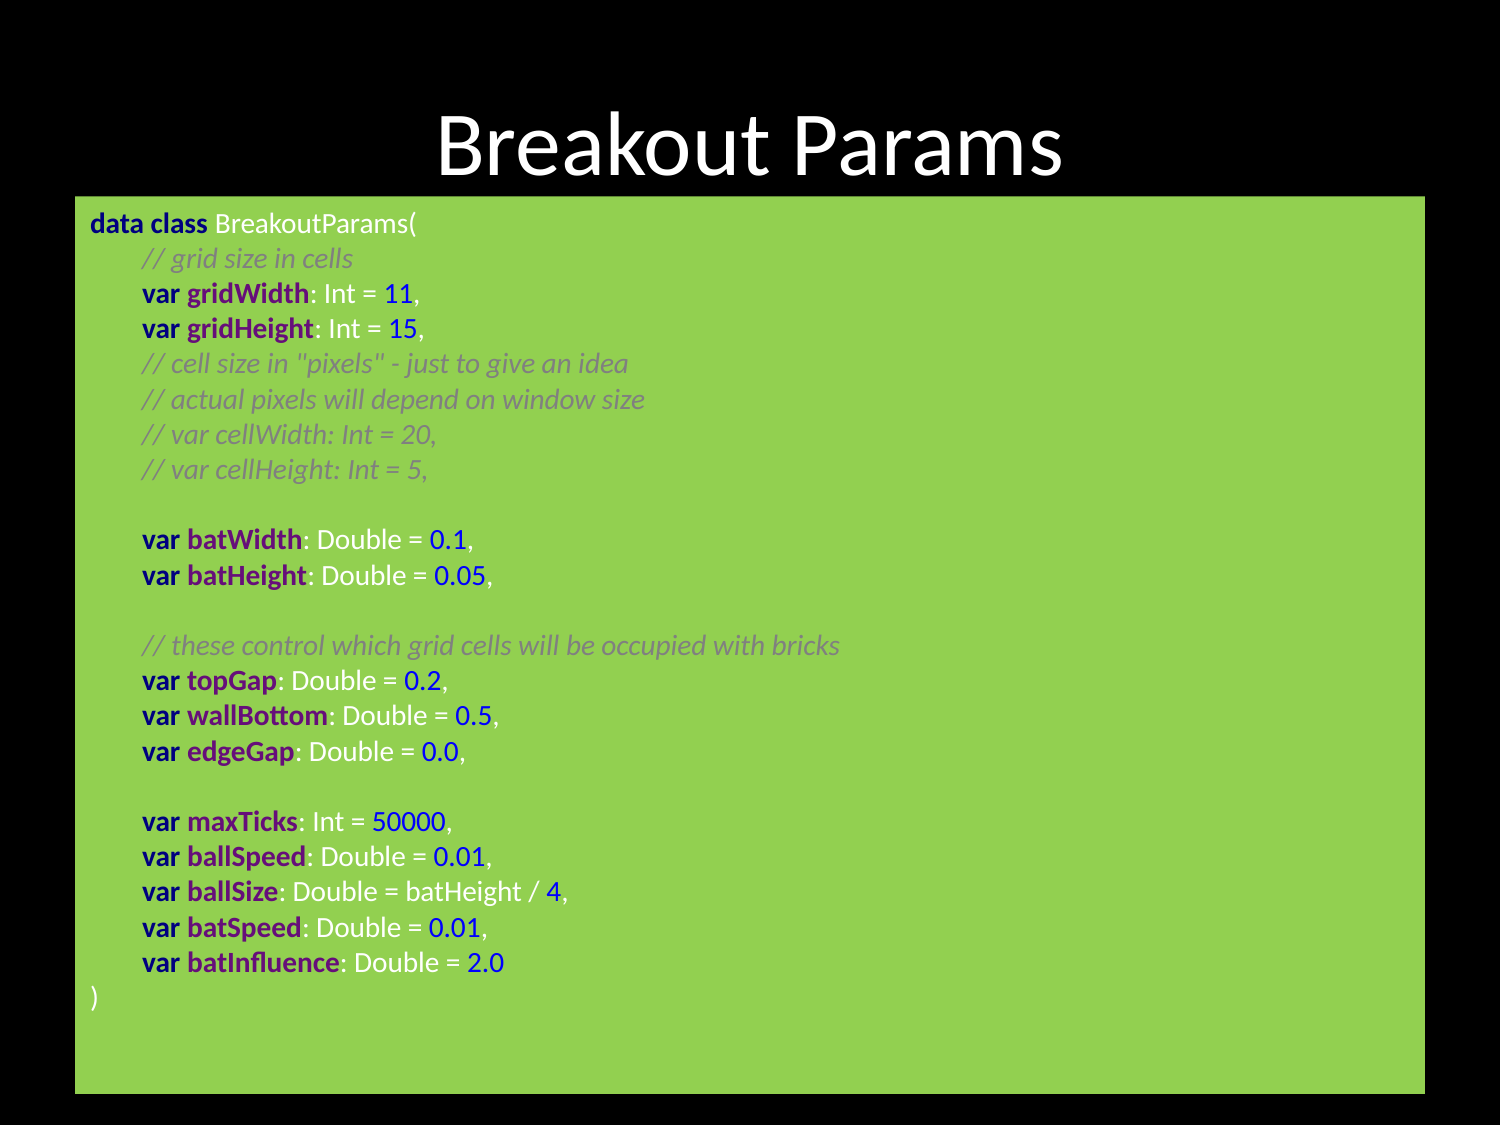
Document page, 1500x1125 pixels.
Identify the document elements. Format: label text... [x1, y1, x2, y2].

list data class BreakoutParams( // grid size in cells var gridWidth: Int = 11, var gridHeight: Int = 15, // cell size in "pixels" - just to give an idea // actual pixels will depend on window size // var cellWidth: Int = 20, // var cellHeight: Int = 5, var batWidth: Double = 0.1, var batHeight: Double = 0.05, // these control which grid cells will be occupied with bricks var topGap: Double = 0.2, var wallBottom: Double = 0.5, var edgeGap: Double = 0.0, var maxTicks: Int = 50000, var ballSpeed: Double = 0.01, var ballSize: Double = batHeight / 4, var batSpeed: Double = 0.01, var batInfluence: Double = 2.0 ) [75, 196, 1425, 1094]
title Breakout Params [75, 45, 1425, 196]
